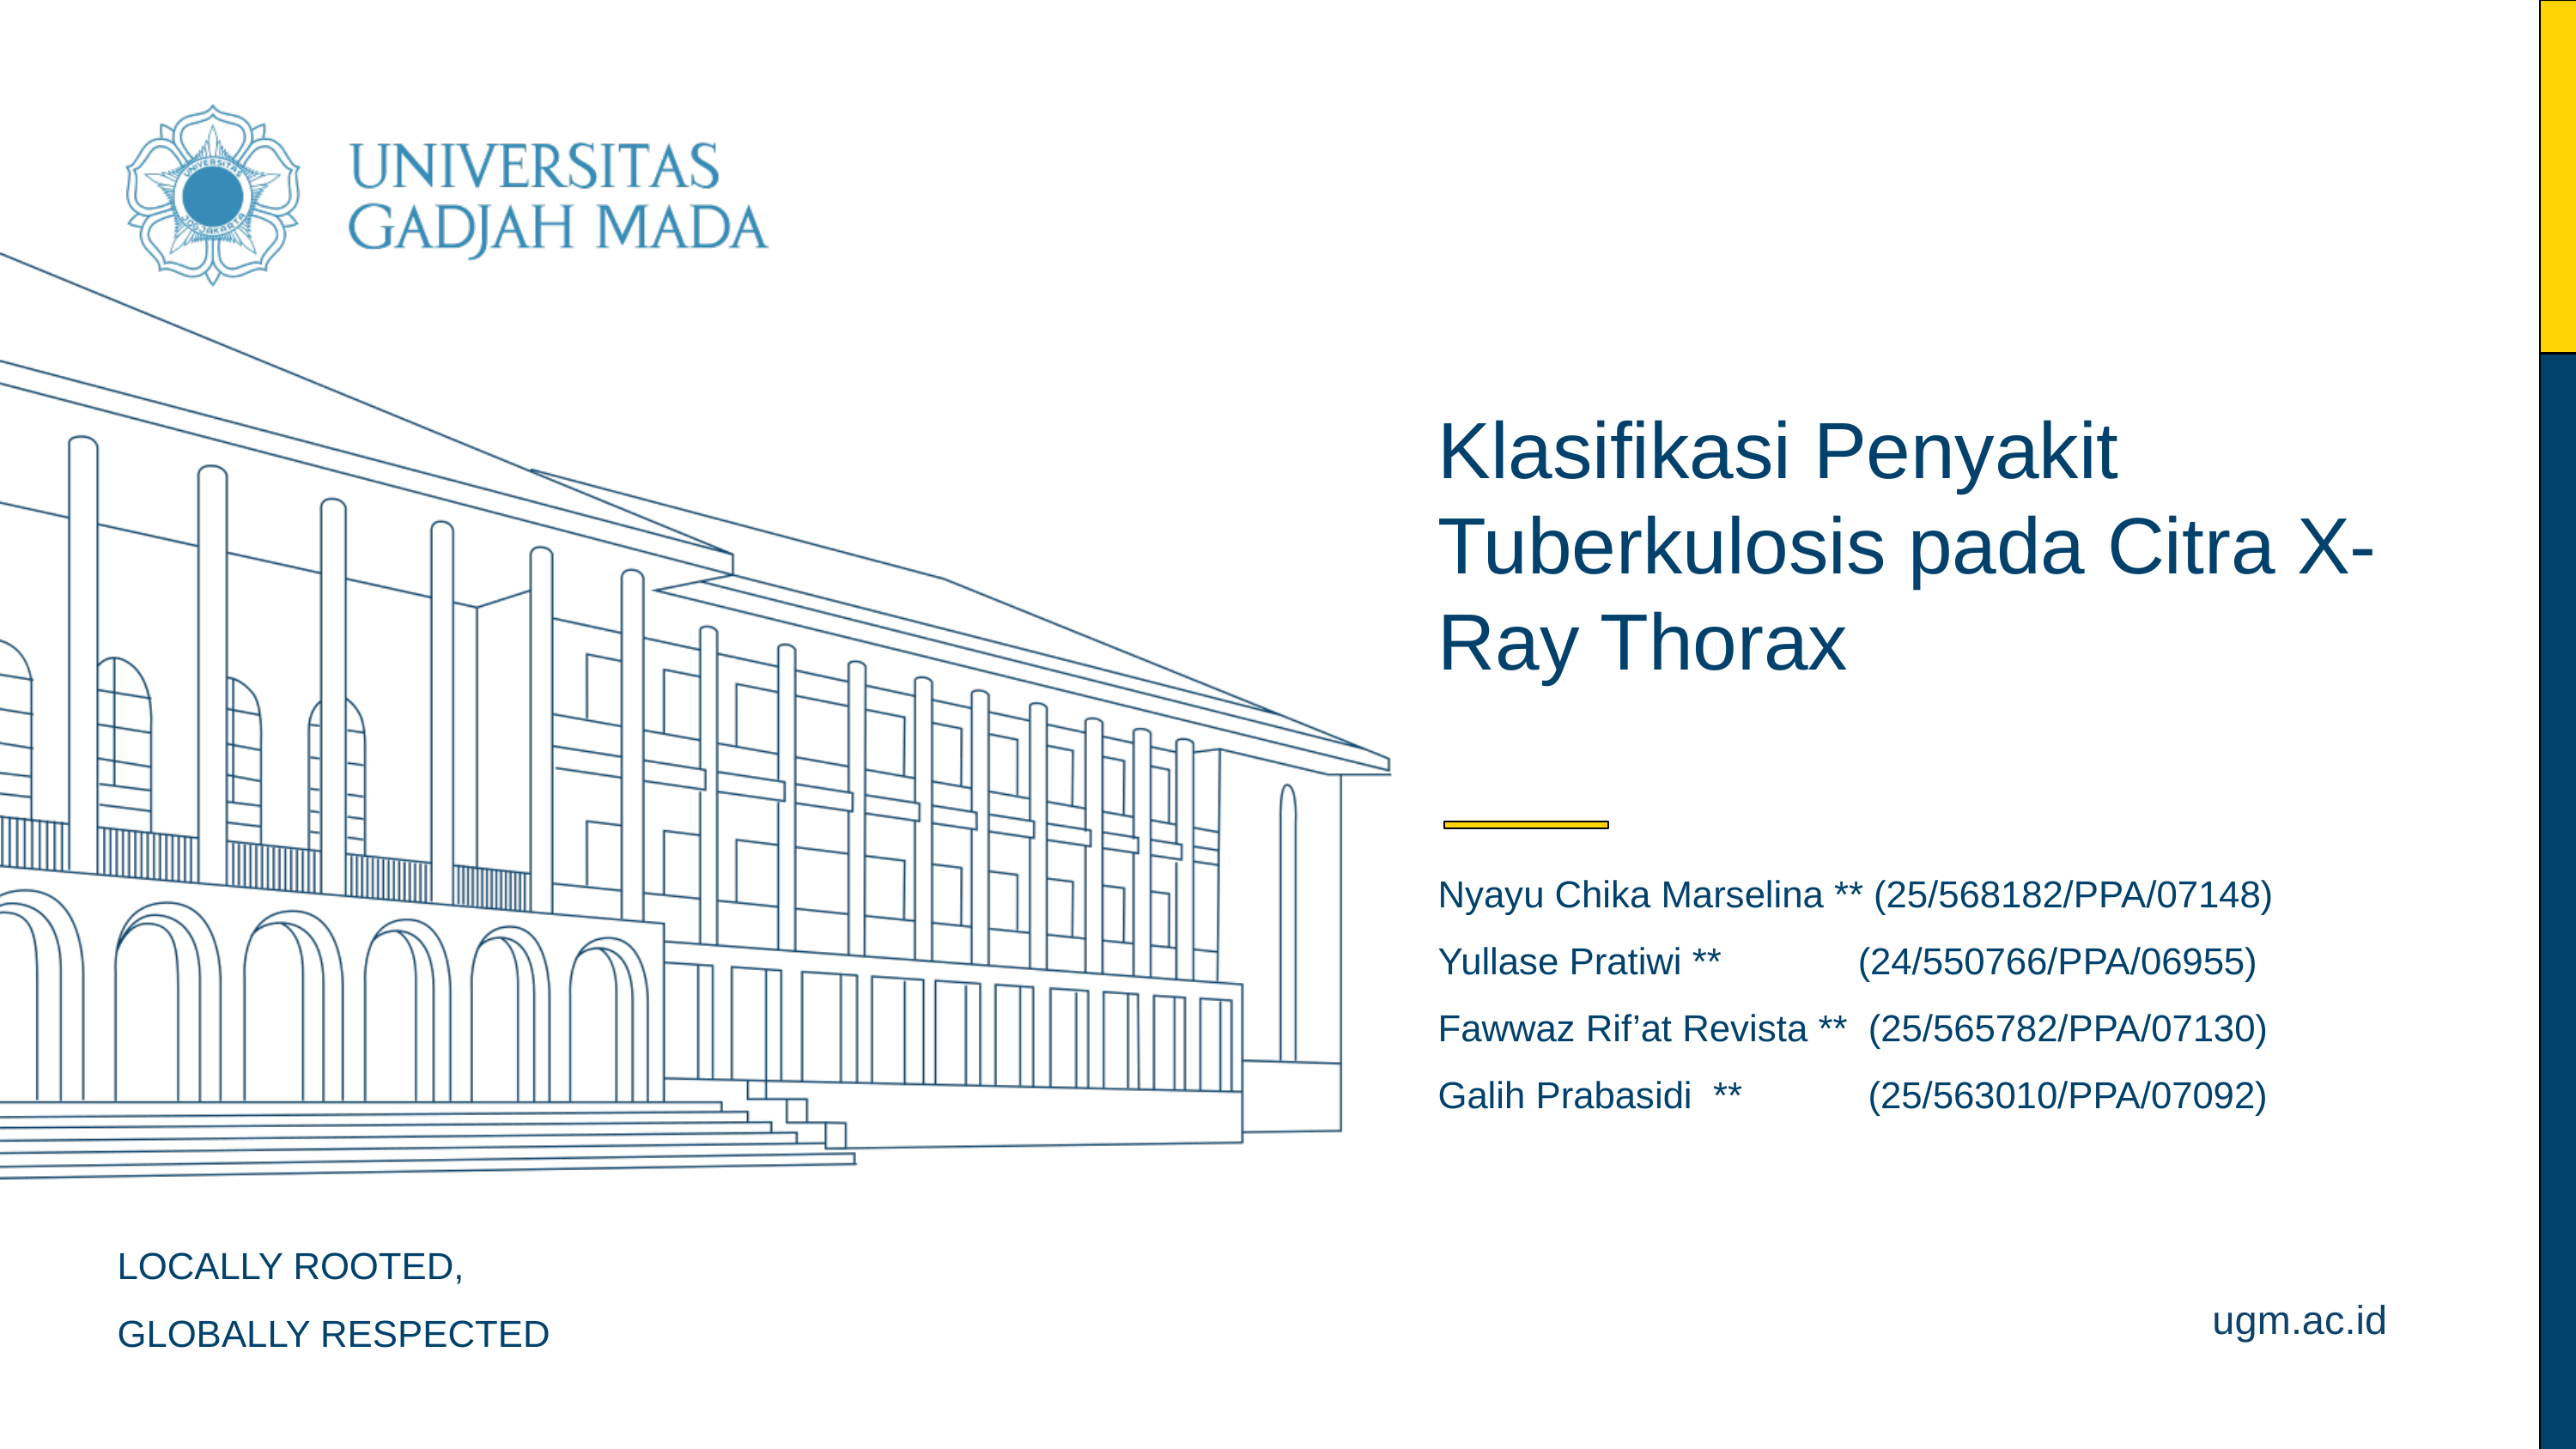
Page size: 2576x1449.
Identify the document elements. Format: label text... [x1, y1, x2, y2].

text_box Klasifikasi Penyakit Tuberkulosis pada Citra X-Ray Thorax [1437, 398, 2421, 781]
text_box Nyayu Chika Marselina ** (25/568182/PPA/07148) Yullase Pratiwi ** (24/550766/PPA/06955) Fawwaz Rif’at Revista ** (25/565782/PPA/07130) Galih Prabasidi ** (25/563010/PPA/07092) [1437, 848, 2383, 1117]
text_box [1443, 821, 1609, 828]
text_box LOCALLY ROOTED, GLOBALLY RESPECTED [117, 1219, 756, 1355]
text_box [2539, 361, 2576, 1449]
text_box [2539, 0, 2576, 354]
text_box [0, 252, 1392, 1179]
text_box ugm.ac.id [2212, 1294, 2459, 1343]
text_box [125, 104, 769, 252]
